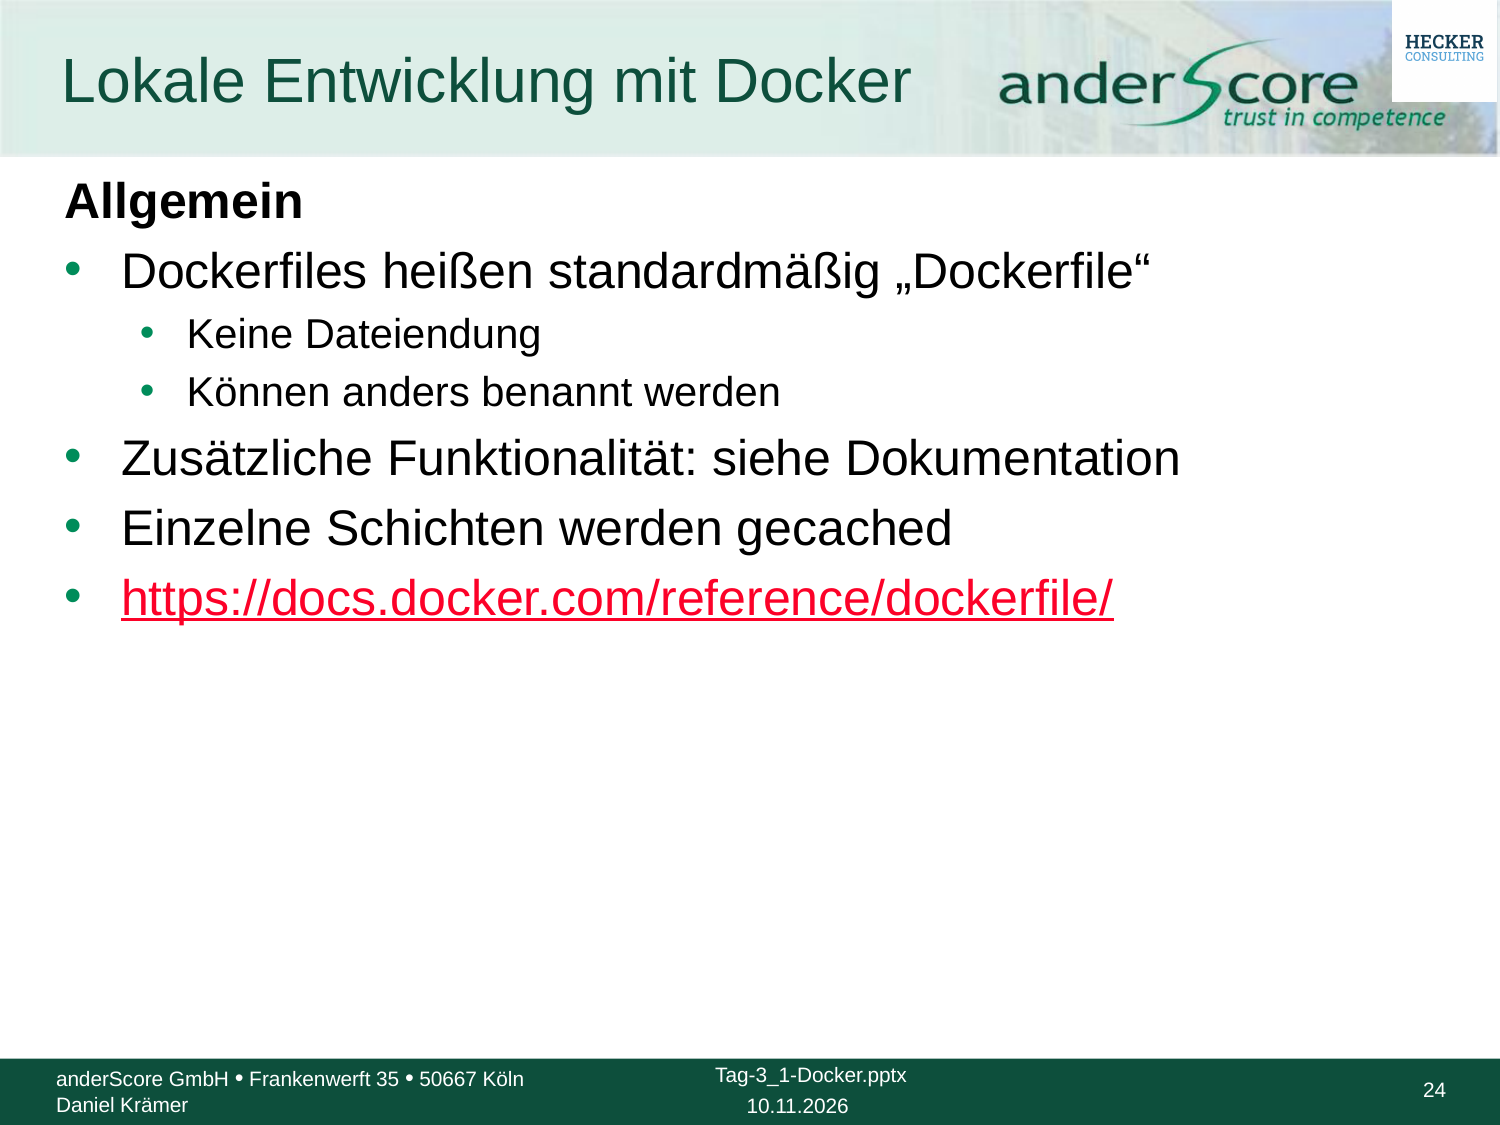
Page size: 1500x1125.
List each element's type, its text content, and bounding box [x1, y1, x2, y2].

title Lokale Entwicklung mit Docker [46, 24, 959, 141]
picture [0, 0, 1500, 157]
list Allgemein Dockerfiles heißen standardmäßig „Dockerfile“ Keine Dateiendung Können anders benannt werden Zusätzliche Funktionalität: siehe Dokumentation Einzelne Schichten werden gecached https://docs.docker.com/reference/dockerfile/ [49, 160, 1447, 1047]
